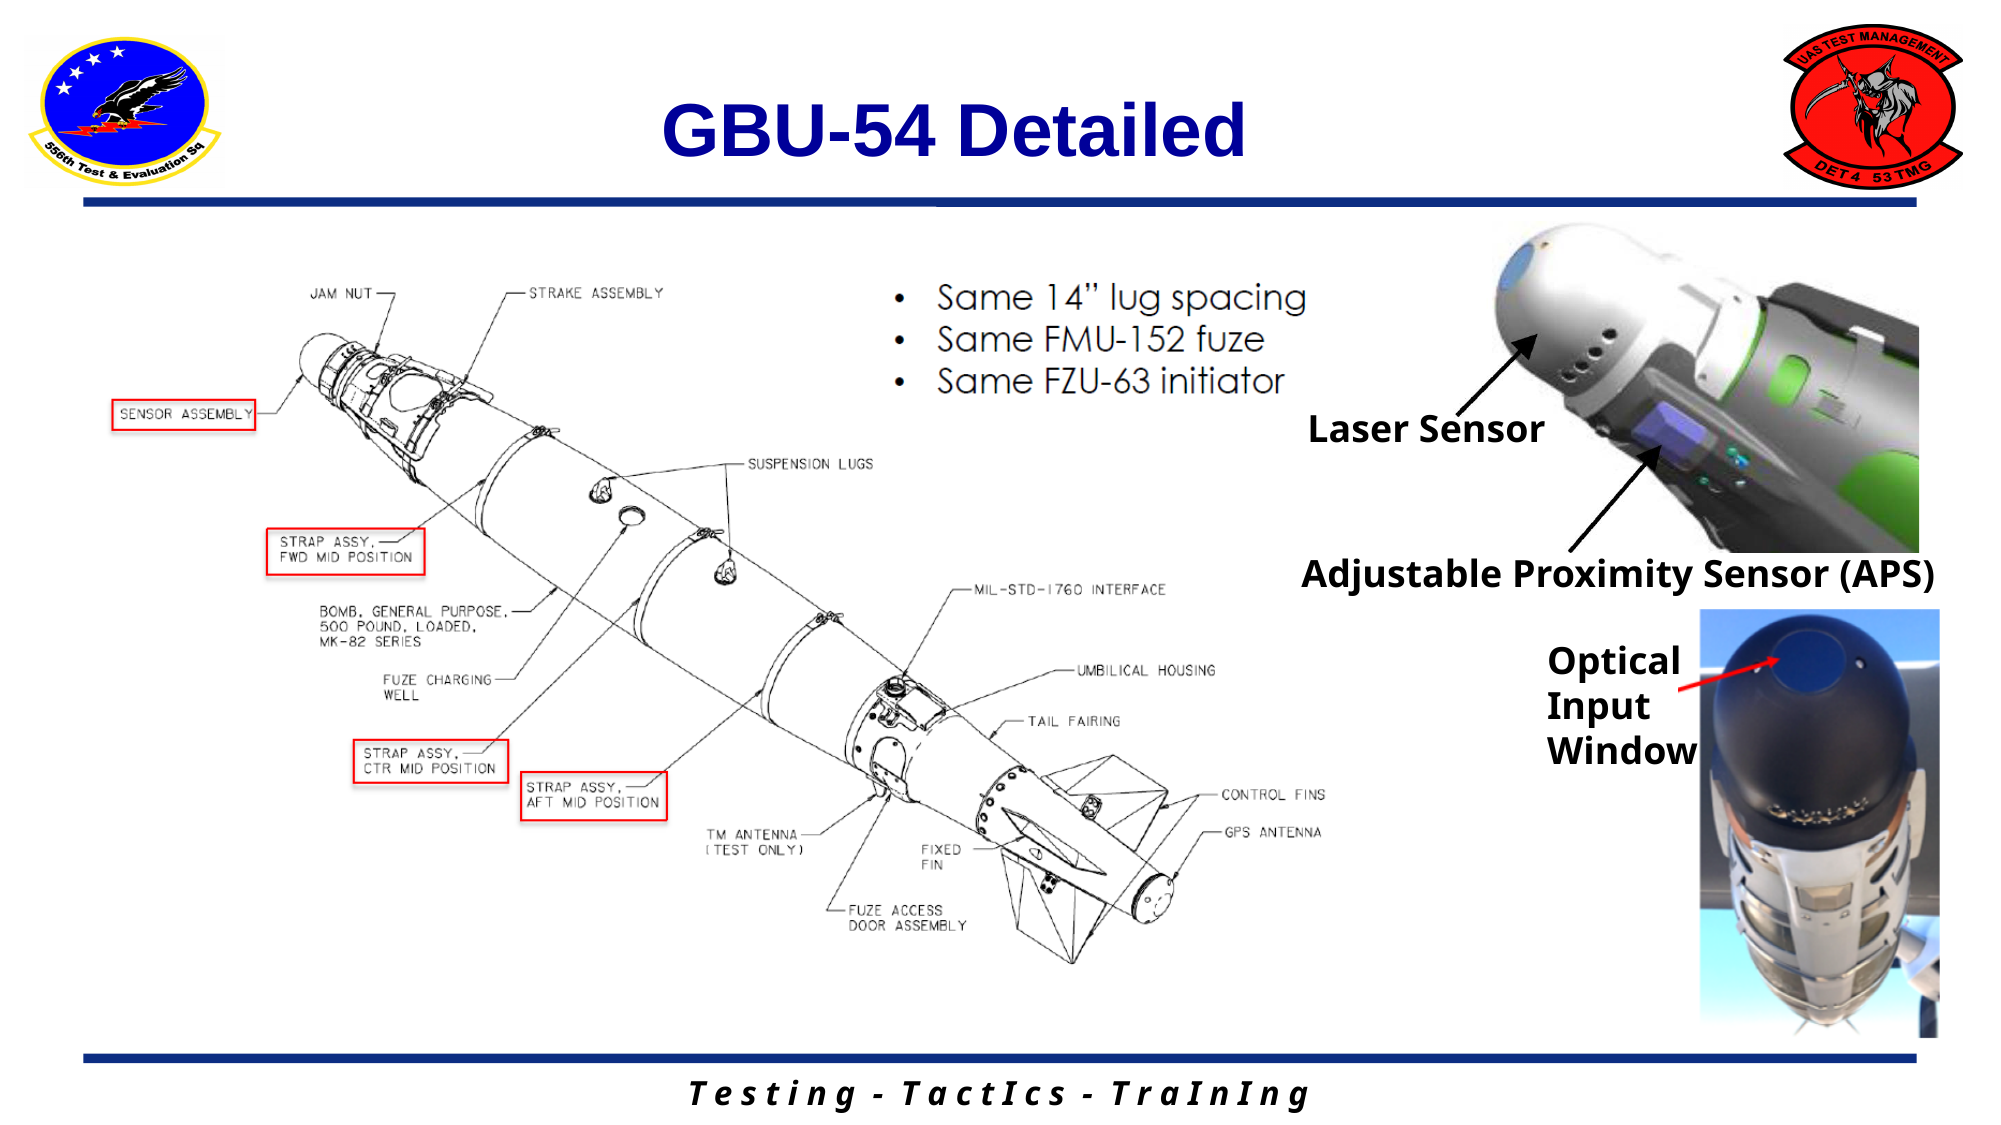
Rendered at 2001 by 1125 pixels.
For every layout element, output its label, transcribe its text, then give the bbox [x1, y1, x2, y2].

picture [1783, 24, 1963, 190]
picture [1452, 210, 1920, 553]
picture [1677, 608, 1940, 1039]
text_box Laser Sensor [1353, 398, 1447, 458]
picture [24, 35, 213, 188]
text_box Adjustable Proximity Sensor (APS) [1353, 542, 1951, 603]
title GBU-54 Detailed [213, 32, 1697, 221]
text_box Optical Input Window [1532, 629, 1672, 780]
picture [59, 239, 1349, 978]
